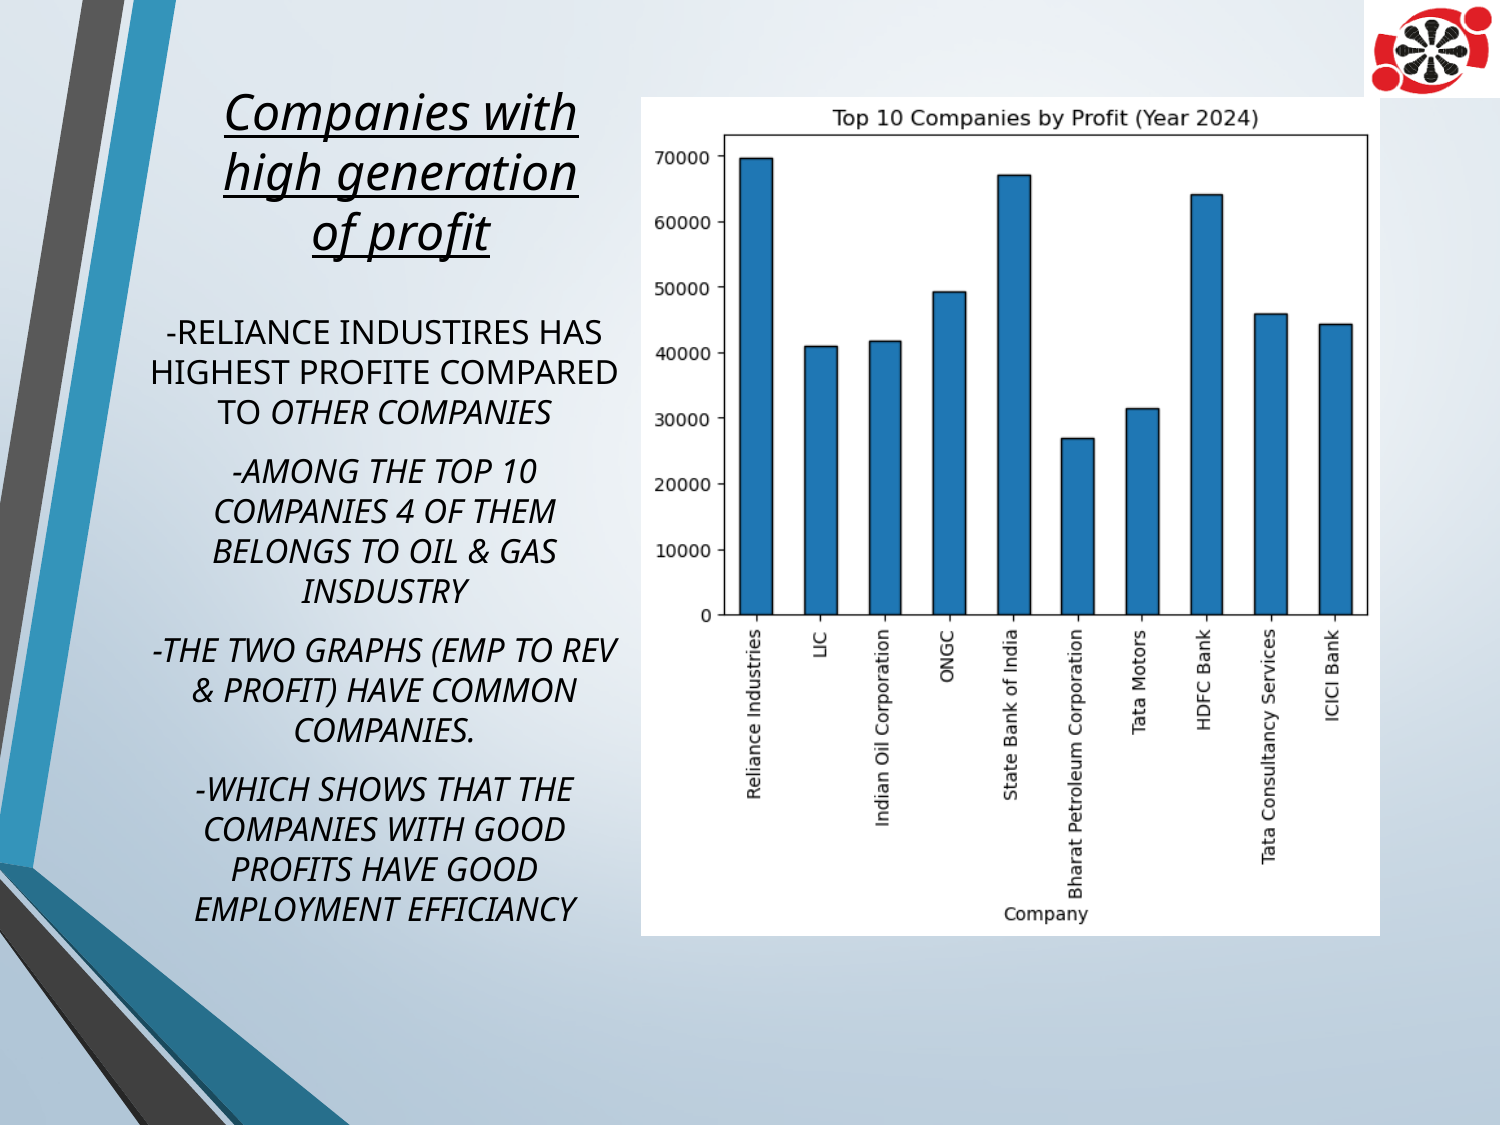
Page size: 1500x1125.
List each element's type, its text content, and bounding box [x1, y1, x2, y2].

title Companies with high generation of profit [182, 46, 620, 269]
list -RELIANCE INDUSTIRES HAS HIGHEST PROFITE COMPARED TO OTHER COMPANIES -AMONG THE TOP 10 COMPANIES 4 OF THEM BELONGS TO OIL & GAS INSDUSTRY -THE TWO GRAPHS (EMP TO REV & PROFIT) HAVE COMMON COMPANIES. -WHICH SHOWS THAT THE COMPANIES WITH GOOD PROFITS HAVE GOOD EMPLOYMENT EFFICIANCY [127, 289, 642, 950]
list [641, 97, 1380, 936]
picture [1364, 0, 1500, 98]
